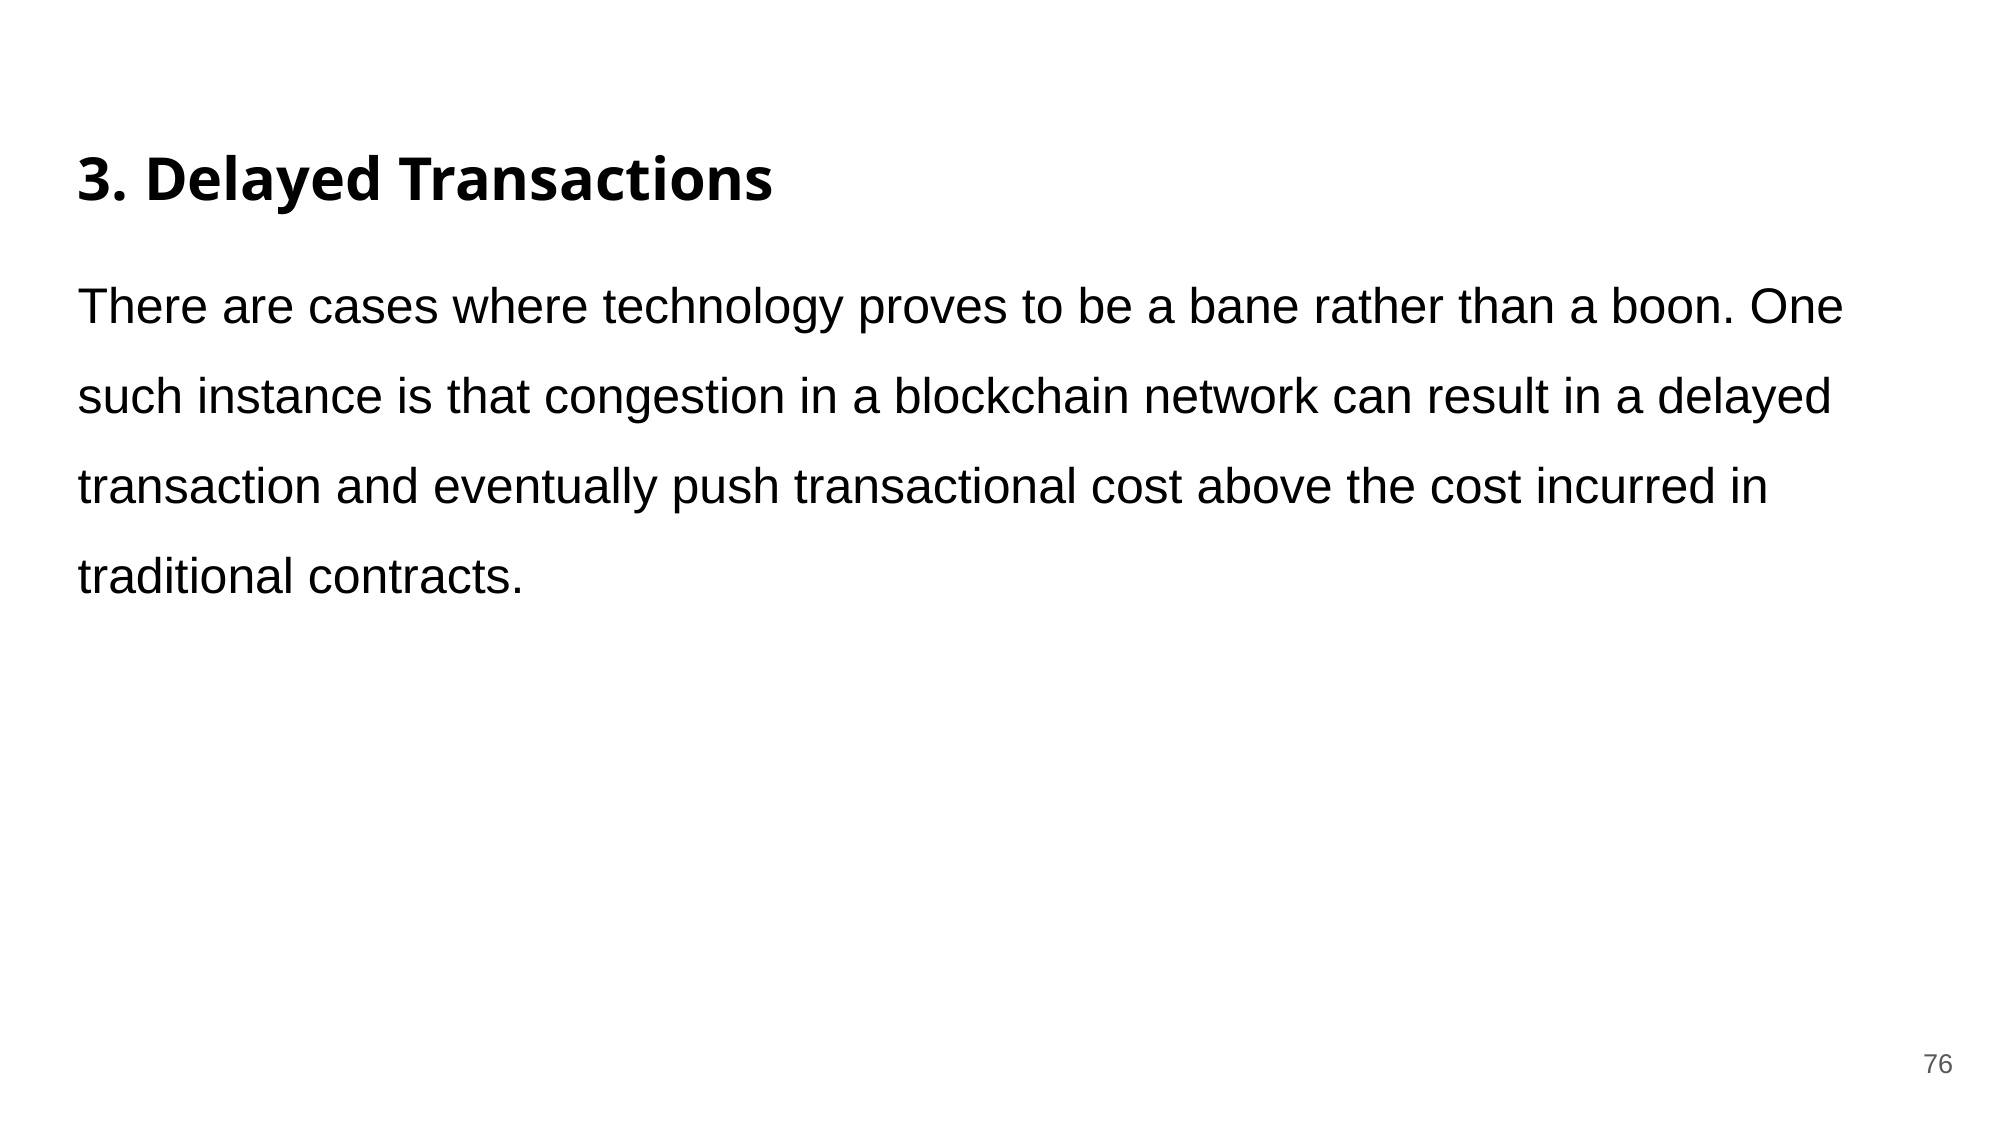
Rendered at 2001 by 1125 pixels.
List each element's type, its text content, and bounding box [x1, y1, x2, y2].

text_box 3. Delayed Transactions There are cases where technology proves to be a bane rather than a boon. One such instance is that congestion in a blockchain network can result in a delayed transaction and eventually push transactional cost above the cost incurred in traditional contracts. [62, 99, 1880, 619]
slide_number 76 [1853, 1019, 1974, 1106]
